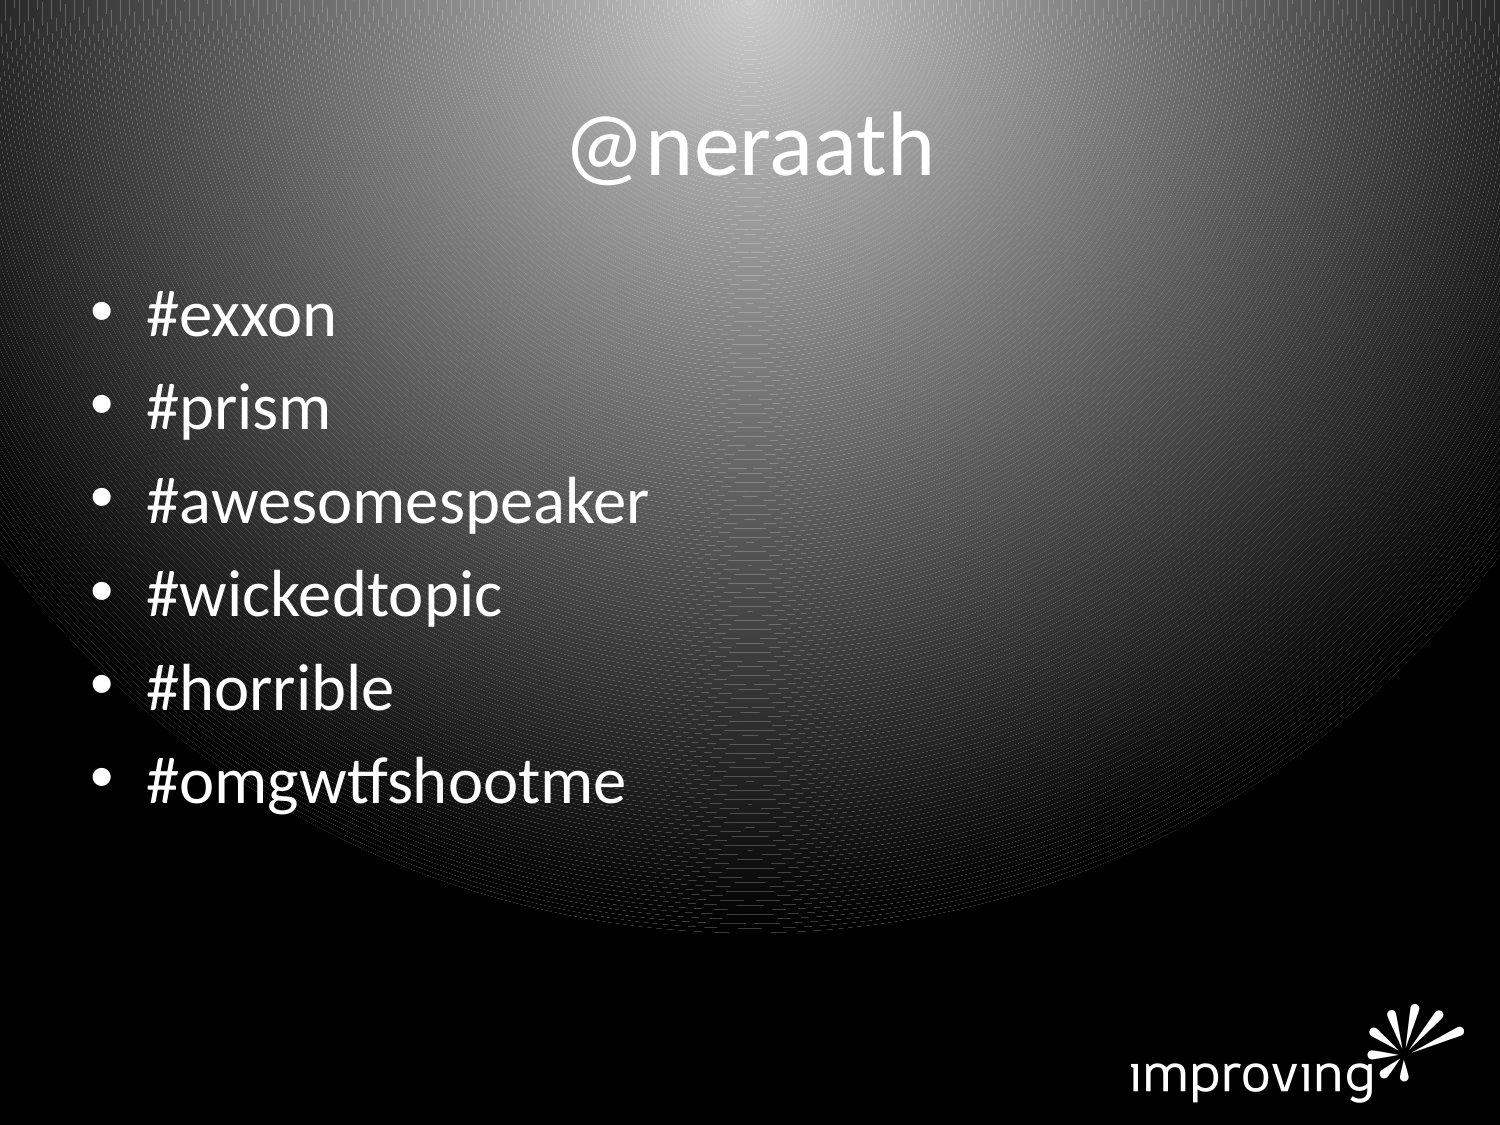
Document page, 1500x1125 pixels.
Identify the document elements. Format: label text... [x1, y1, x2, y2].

list #exxon #prism #awesomespeaker #wickedtopic #horrible #omgwtfshootme [75, 262, 1425, 1005]
title @neraath [75, 45, 1425, 233]
picture [1131, 1004, 1464, 1109]
